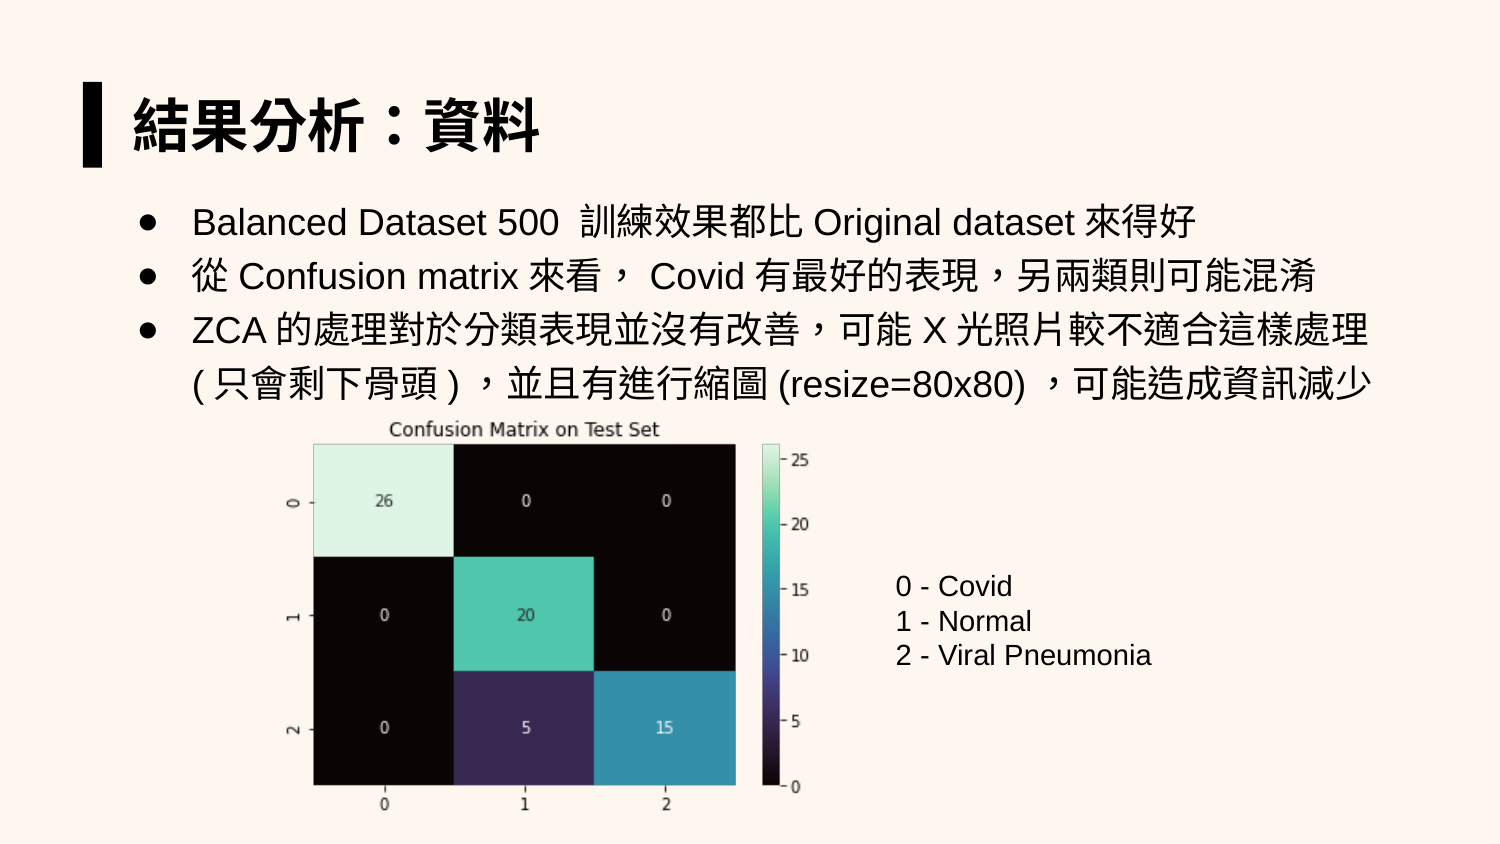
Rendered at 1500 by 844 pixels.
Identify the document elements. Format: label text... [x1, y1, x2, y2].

text_box 0 - Covid 1 - Normal 2 - Viral Pneumonia [880, 559, 1169, 680]
text_box 結果分析：資料 [117, 81, 1372, 167]
text_box Balanced Dataset 500 訓練效果都比Original dataset來得好 從Confusion matrix來看，Covid有最好的表現，另兩類則可能混淆 ZCA的處理對於分類表現並沒有改善，可能X光照片較不適合這樣處理 (只會剩下骨頭)，並且有進行縮圖(resize=80x80)，可能造成資訊減少 [101, 181, 1405, 413]
picture [276, 409, 821, 823]
text_box [82, 81, 102, 168]
